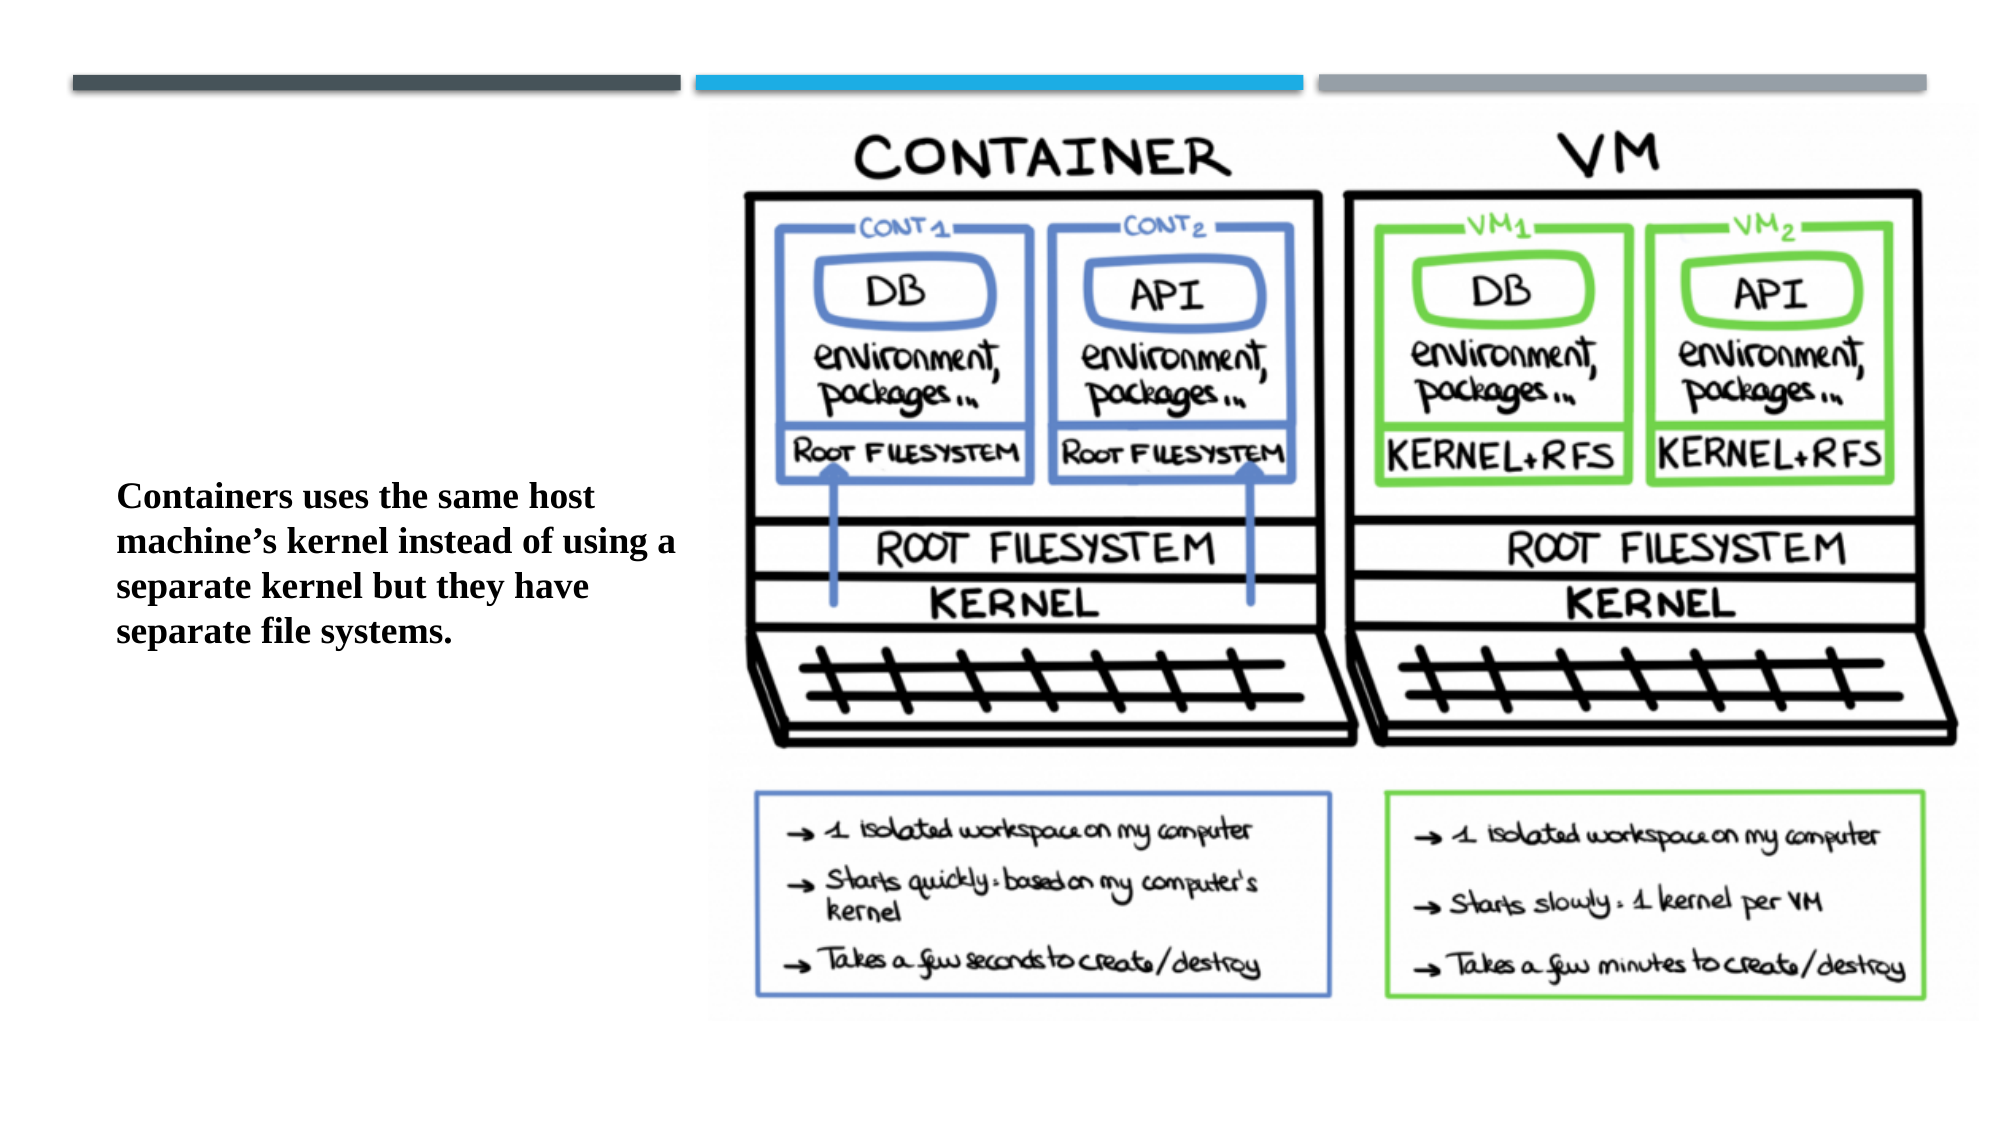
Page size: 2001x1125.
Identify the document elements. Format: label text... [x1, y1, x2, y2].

picture [707, 103, 1980, 1022]
text_box Containers uses the same host machine’s kernel instead of using a separate kernel but they have separate file systems. [101, 463, 701, 659]
